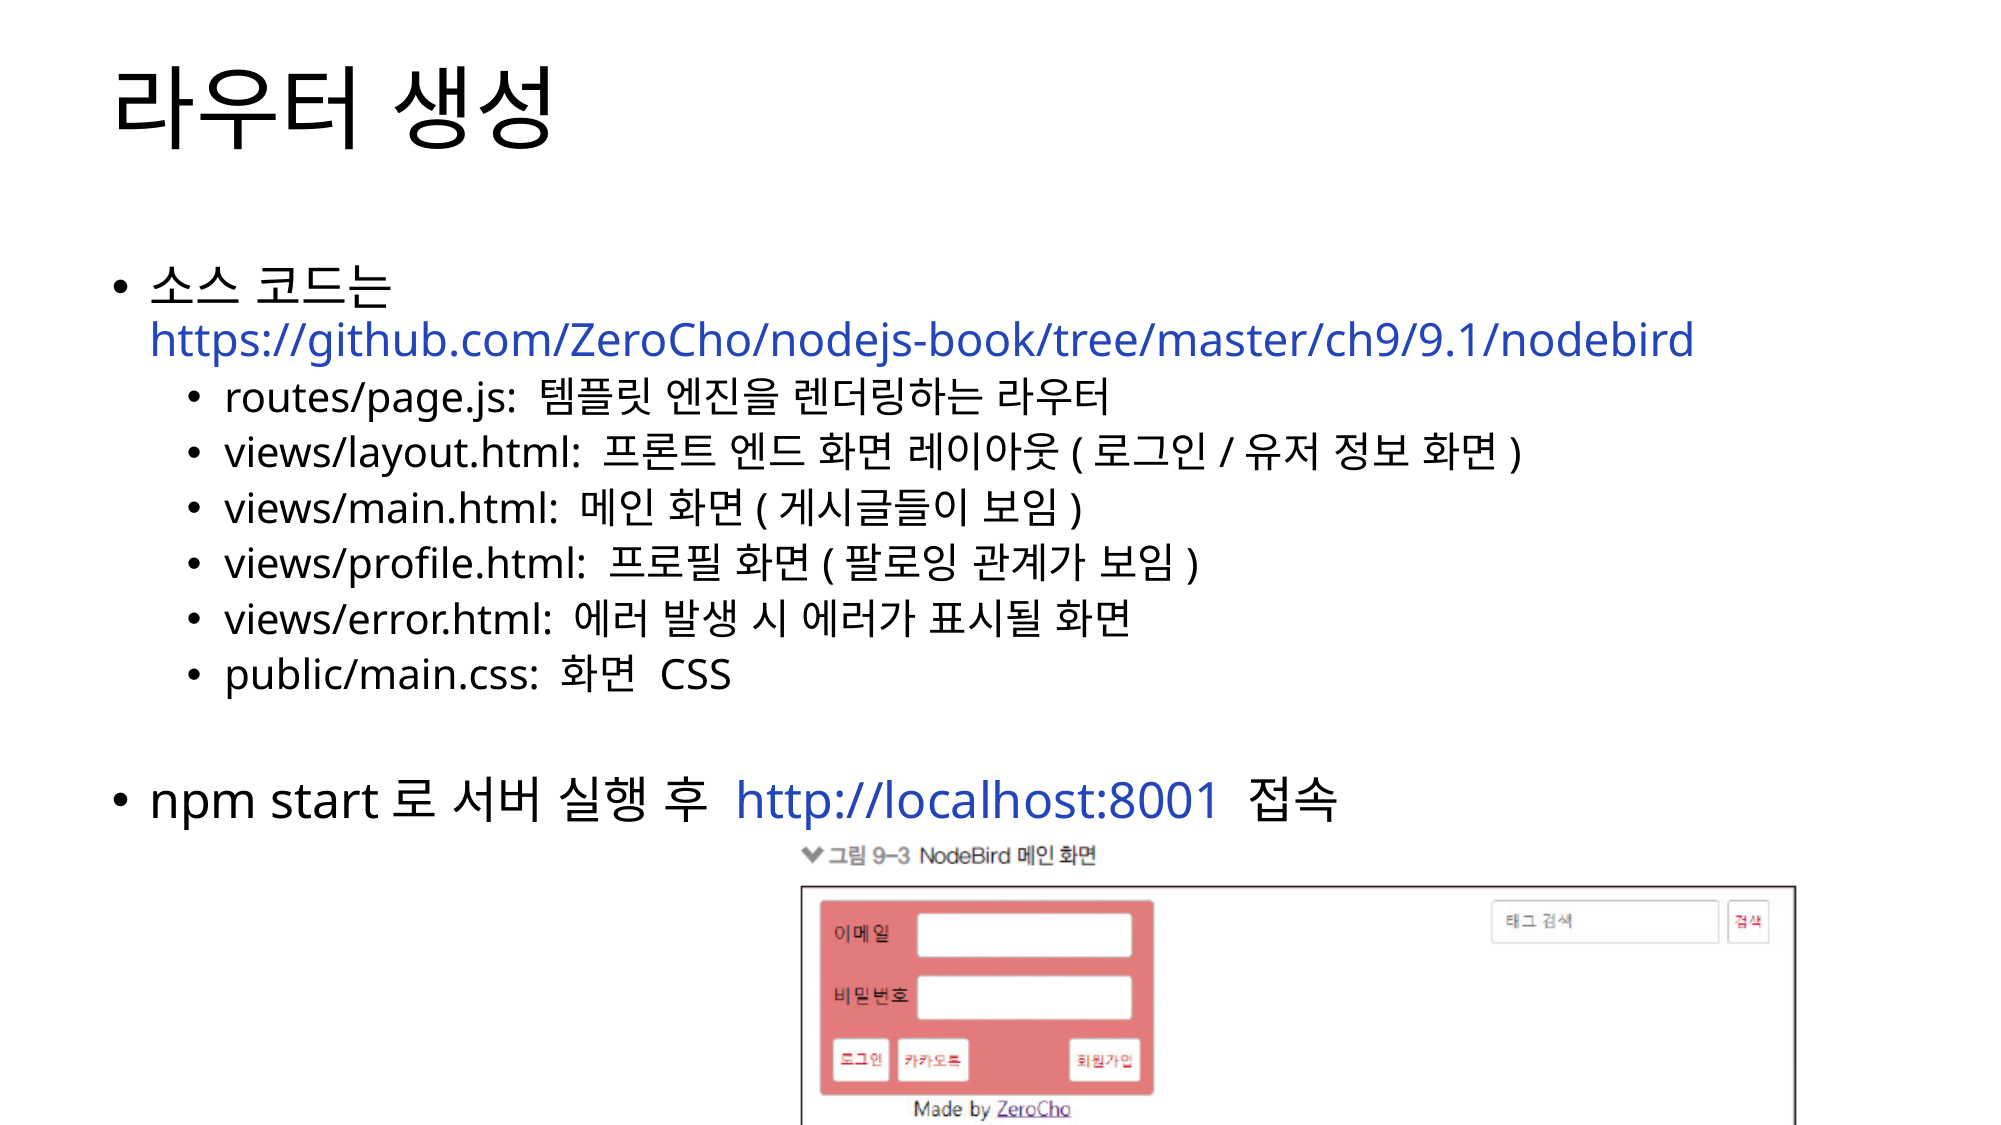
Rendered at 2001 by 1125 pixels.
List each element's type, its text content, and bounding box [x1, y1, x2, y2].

text_box 라우터 생성 [97, 55, 1822, 255]
text_box 소스 코드는 https://github.com/ZeroCho/nodejs-book/tree/master/ch9/9.1/nodebird routes/page.js: 템플릿 엔진을 렌더링하는 라우터 views/layout.html: 프론트 엔드 화면 레이아웃(로그인/유저 정보 화면) views/main.html: 메인 화면(게시글들이 보임) views/profile.html: 프로필 화면(팔로잉 관계가 보임) views/error.html: 에러 발생 시 에러가 표시될 화면 public/main.css: 화면 CSS npm start로 서버 실행 후 http://localhost:8001 접속 [97, 255, 1822, 969]
picture [787, 839, 1809, 1125]
